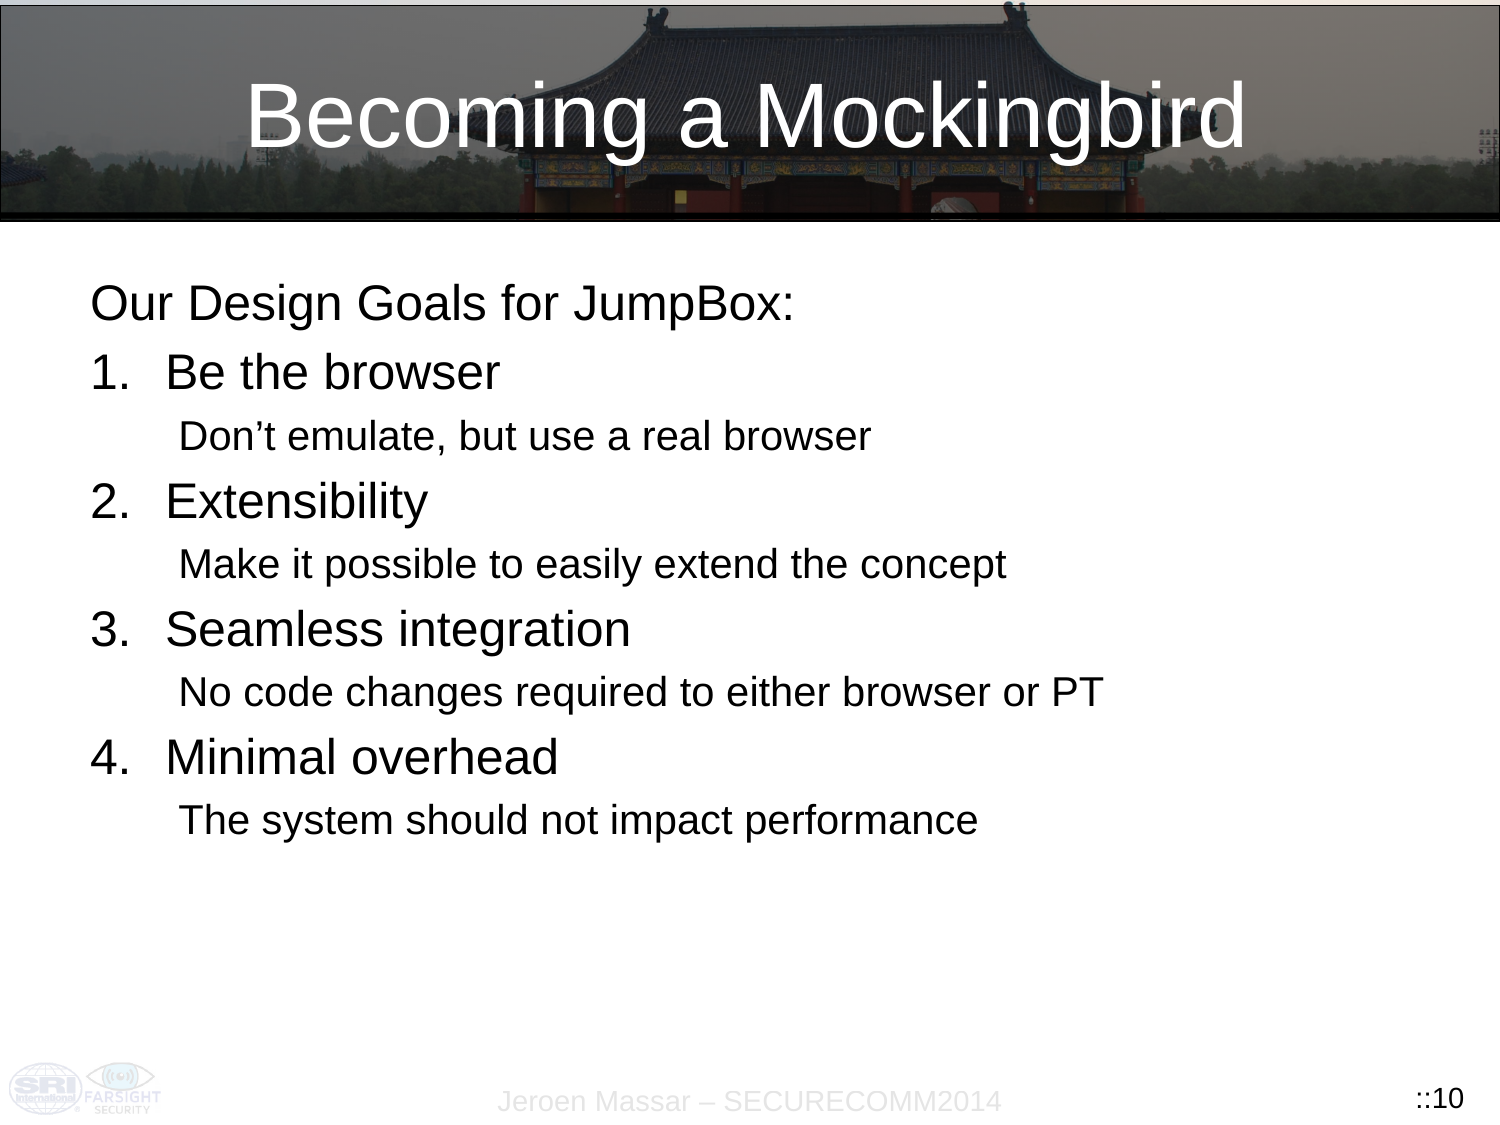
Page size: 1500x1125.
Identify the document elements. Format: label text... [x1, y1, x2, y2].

title Becoming a Mockingbird [74, 37, 1420, 184]
picture [0, 0, 1500, 5]
picture [1, 6, 1499, 212]
list Our Design Goals for JumpBox: Be the browser Don’t emulate, but use a real browser Extensibility Make it possible to easily extend the concept Seamless integration No code changes required to either browser or PT Minimal overhead The system should not impact performance [75, 262, 1425, 1005]
